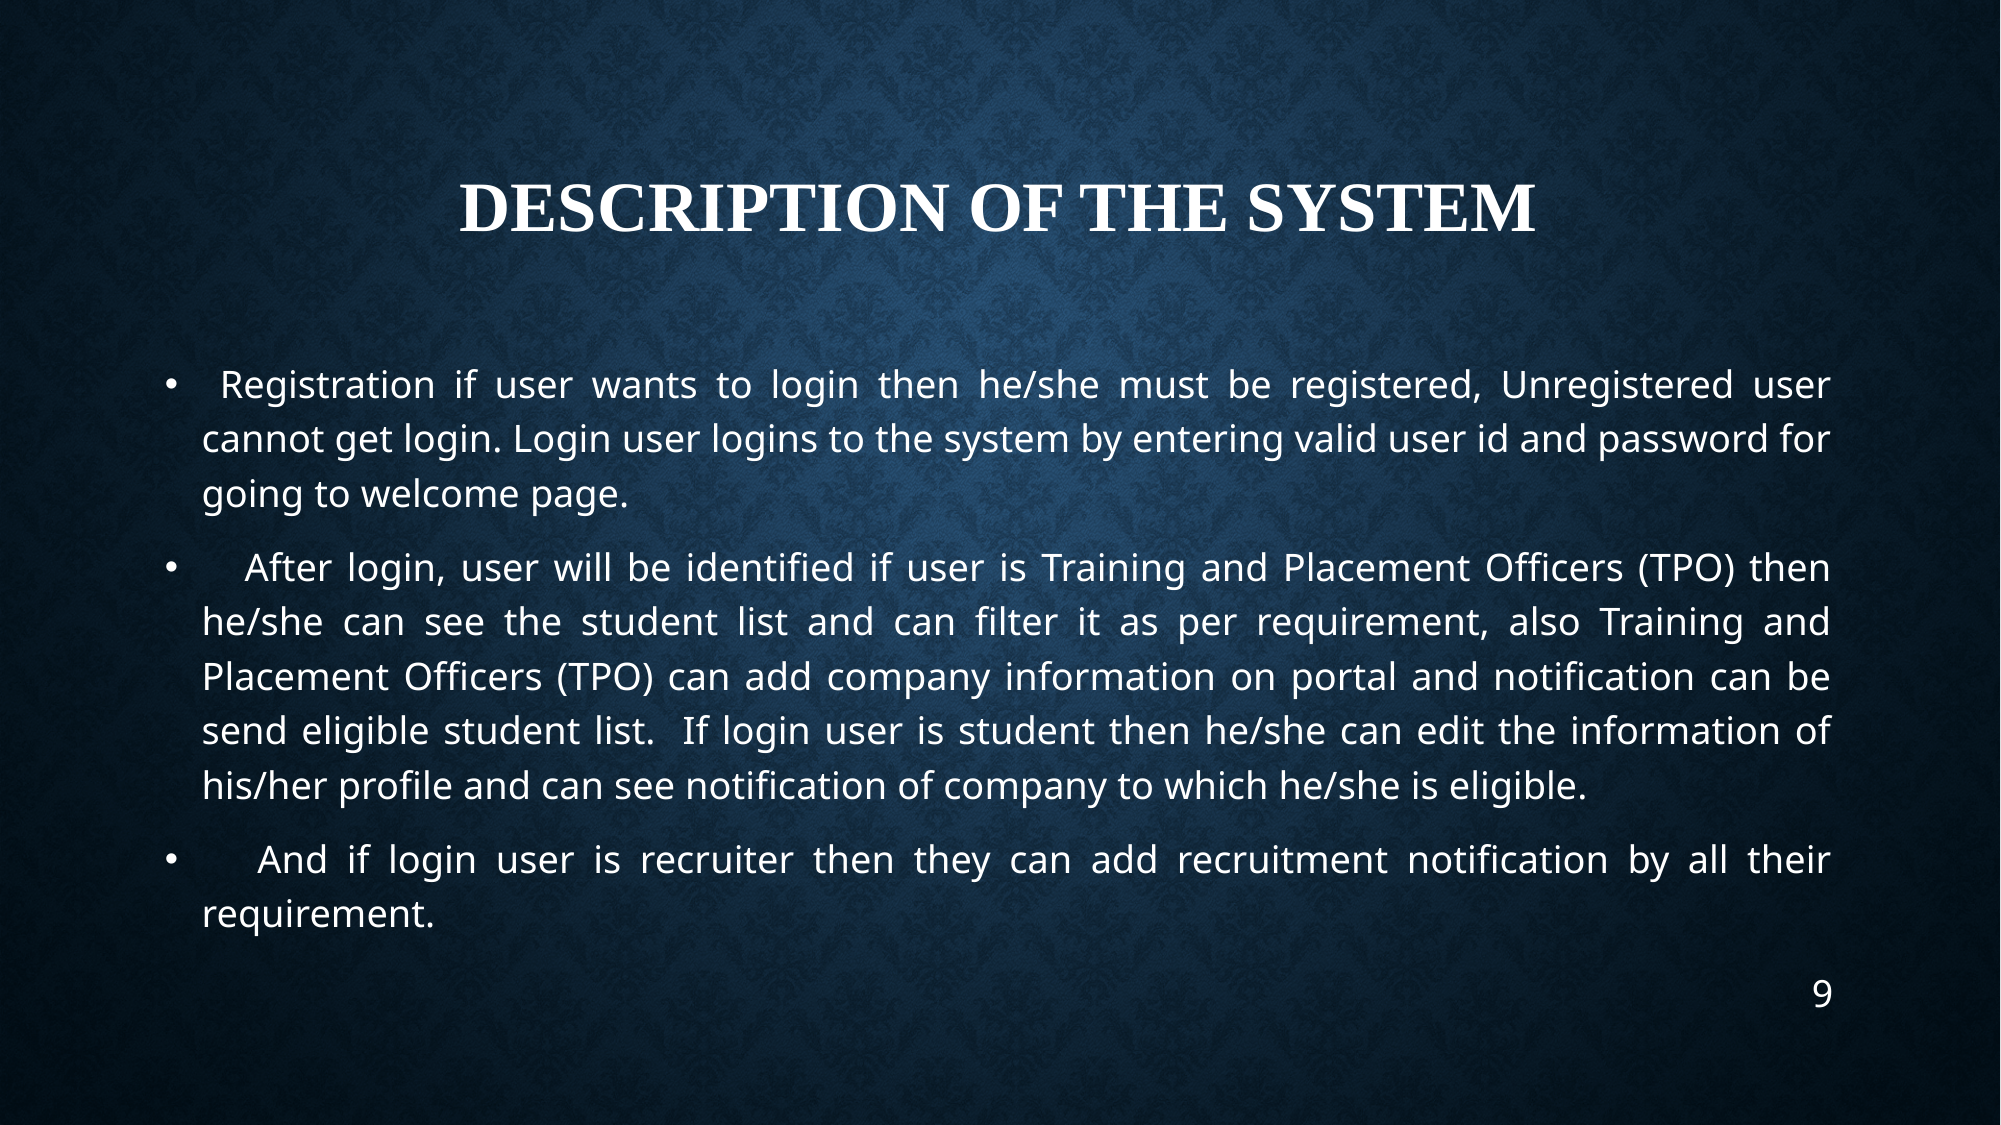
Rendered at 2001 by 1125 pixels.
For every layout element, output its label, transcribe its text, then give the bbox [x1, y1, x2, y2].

list Registration if user wants to login then he/she must be registered, Unregistered user cannot get login. Login user logins to the system by entering valid user id and password for going to welcome page. After login, user will be identified if user is Training and Placement Officers (TPO) then he/she can see the student list and can filter it as per requirement, also Training and Placement Officers (TPO) can add company information on portal and notification can be send eligible student list. If login user is student then he/she can edit the information of his/her profile and can see notification of company to which he/she is eligible. And if login user is recruiter then they can add recruitment notification by all their requirement. [149, 343, 1849, 950]
slide_number 9 [1724, 965, 1849, 1025]
title Description of the system [149, 99, 1849, 318]
